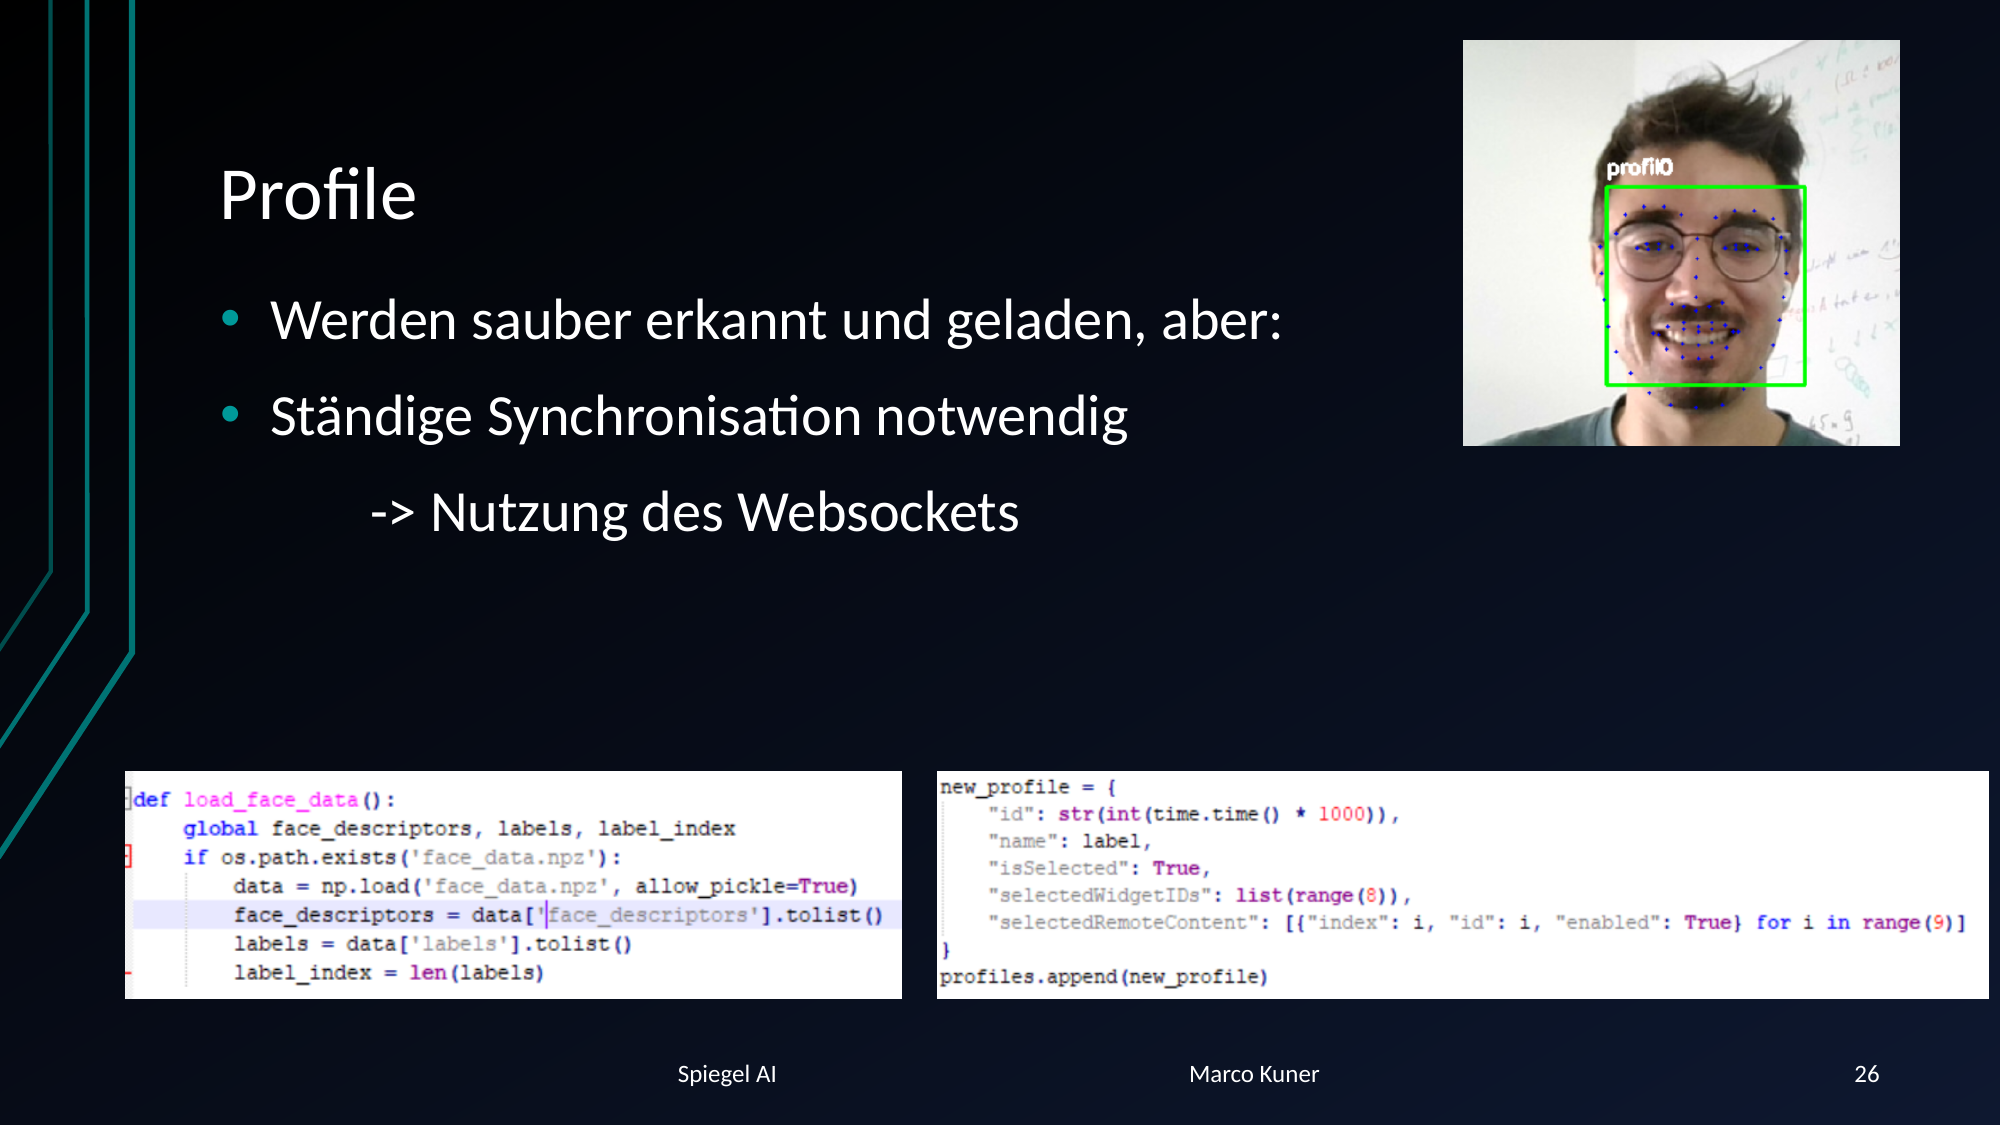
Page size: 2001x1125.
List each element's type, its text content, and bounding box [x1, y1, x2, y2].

slide_number 26 [1733, 1042, 1900, 1103]
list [125, 771, 902, 999]
text_box Werden sauber erkannt und geladen, aber: Ständige Synchronisation notwendig -> Nutzung des Websockets [200, 279, 1900, 1012]
picture [1463, 39, 1900, 446]
footer Spiegel AI Marco Kuner [566, 1042, 1434, 1103]
title Profile [200, 45, 1460, 246]
picture [937, 771, 1990, 1000]
